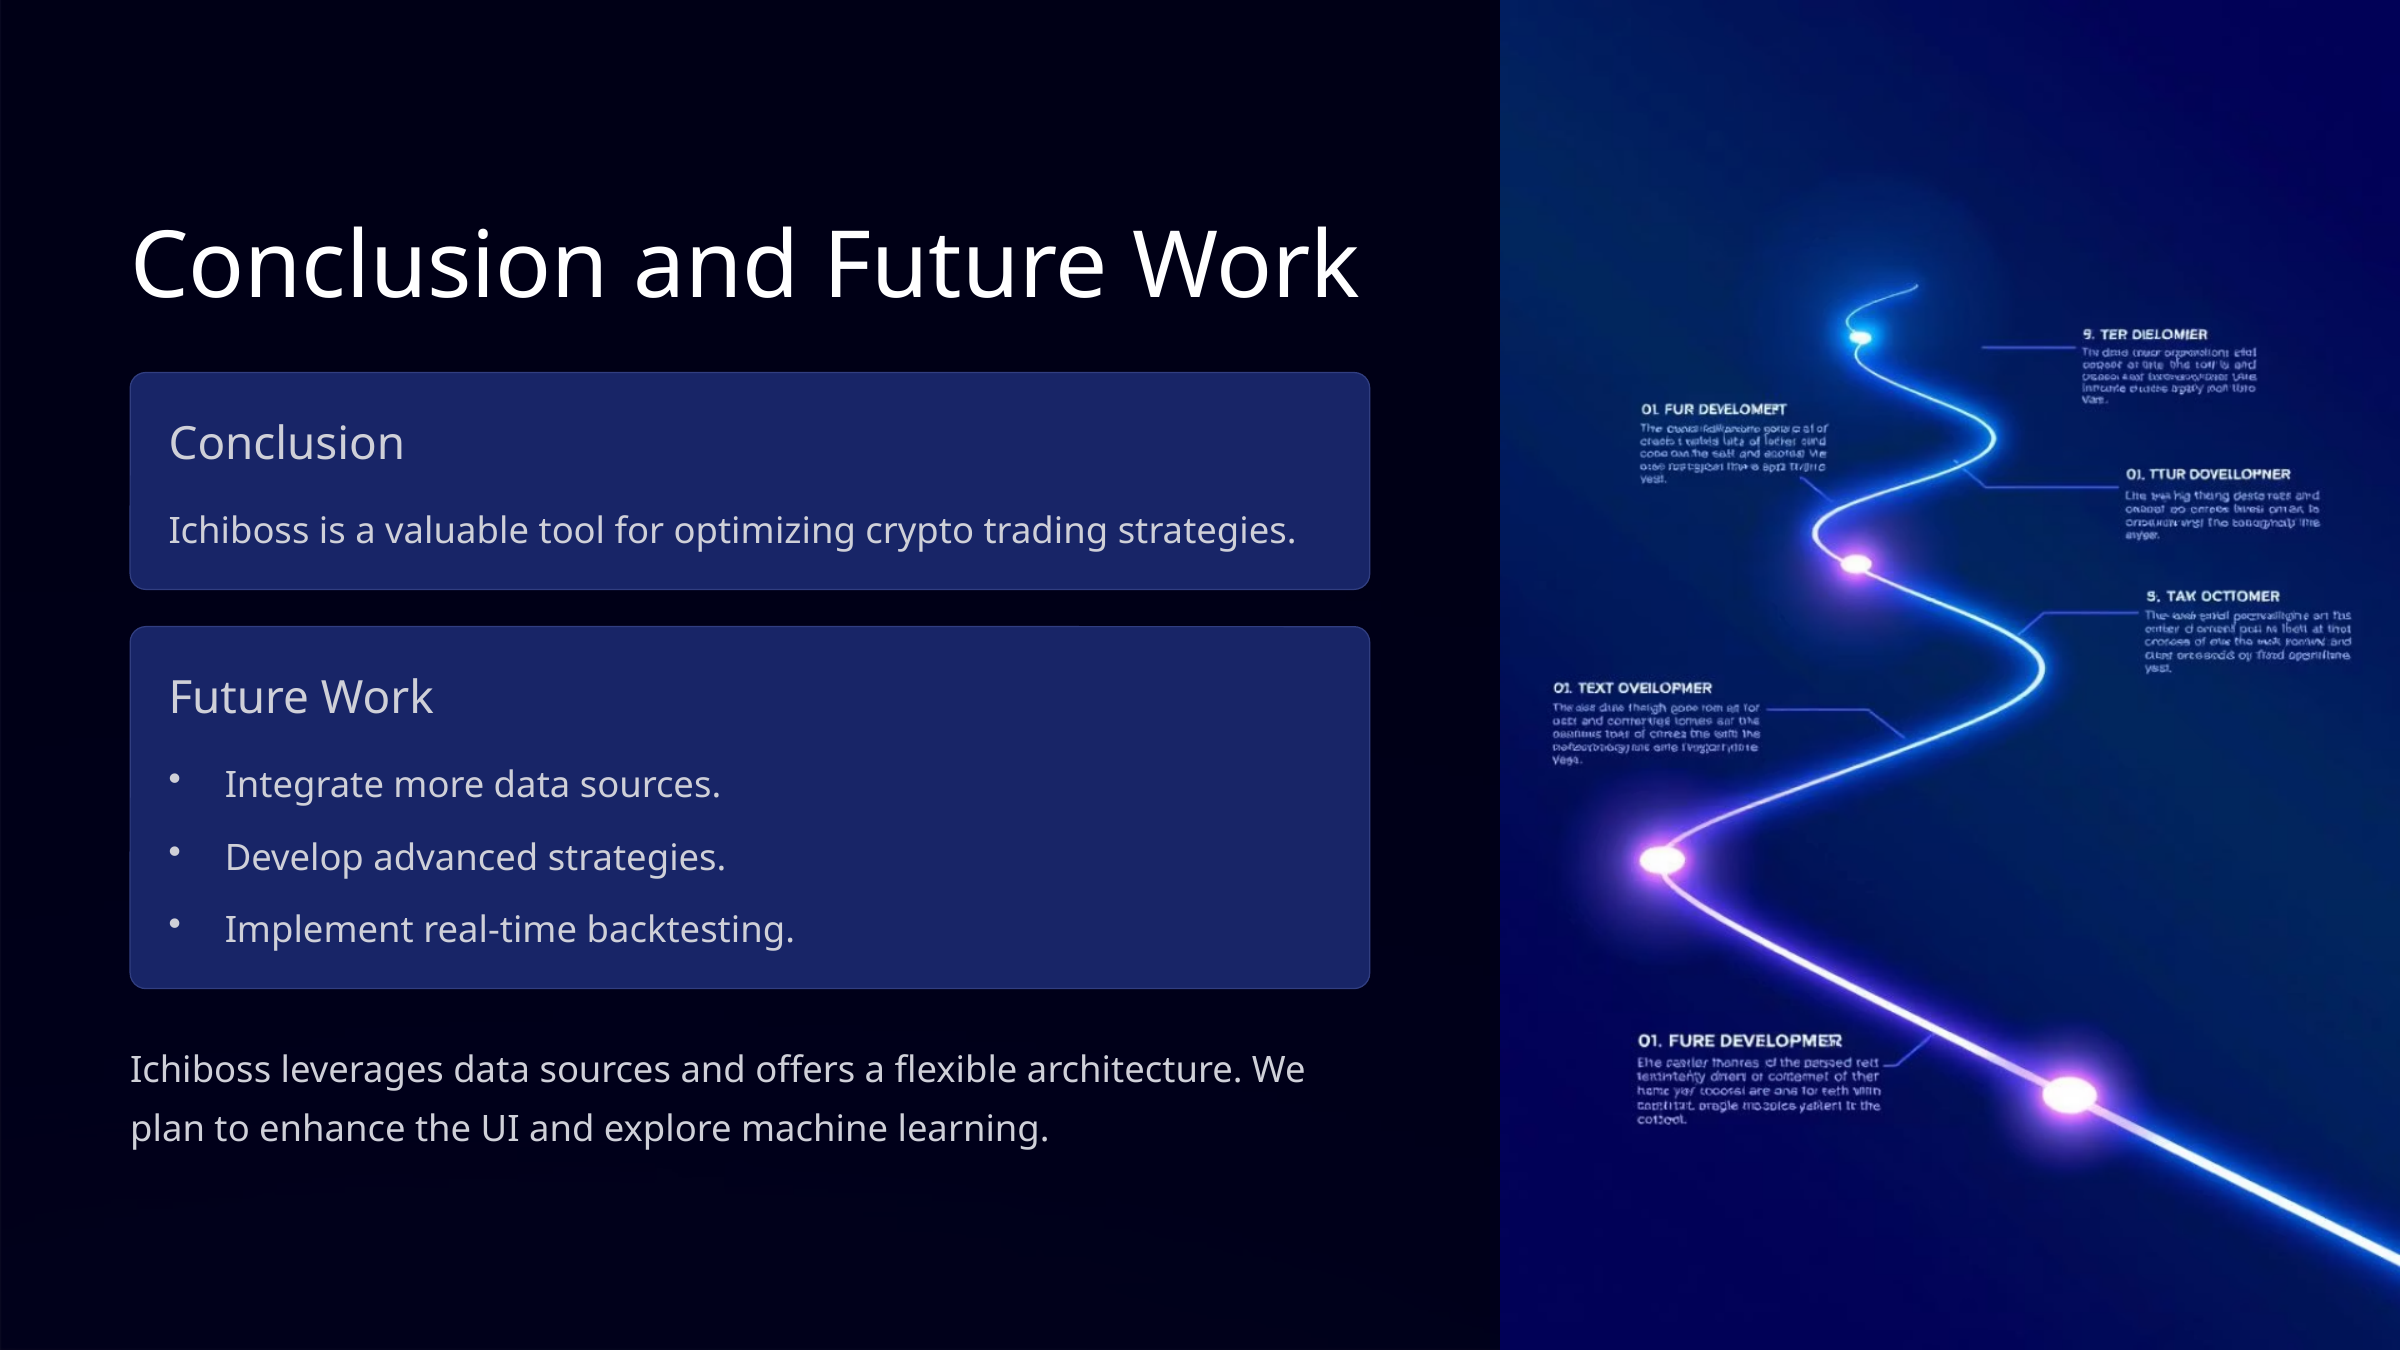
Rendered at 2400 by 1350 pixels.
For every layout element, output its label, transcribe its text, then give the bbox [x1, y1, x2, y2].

text_box Future Work [168, 665, 634, 724]
text_box [130, 626, 1370, 989]
text_box [130, 372, 1370, 590]
text_box Ichiboss leverages data sources and offers a flexible architecture. We plan to enhance the UI and explore machine learning. [130, 1030, 1370, 1150]
picture [1499, 0, 2400, 1350]
text_box Conclusion [168, 410, 634, 470]
text_box Integrate more data sources. [168, 745, 1332, 805]
text_box Implement real-time backtesting. [168, 890, 1332, 951]
text_box Ichiboss is a valuable tool for optimizing crypto trading strategies. [168, 491, 1332, 551]
text_box Conclusion and Future Work [130, 200, 1301, 317]
text_box Develop advanced strategies. [168, 818, 1332, 878]
